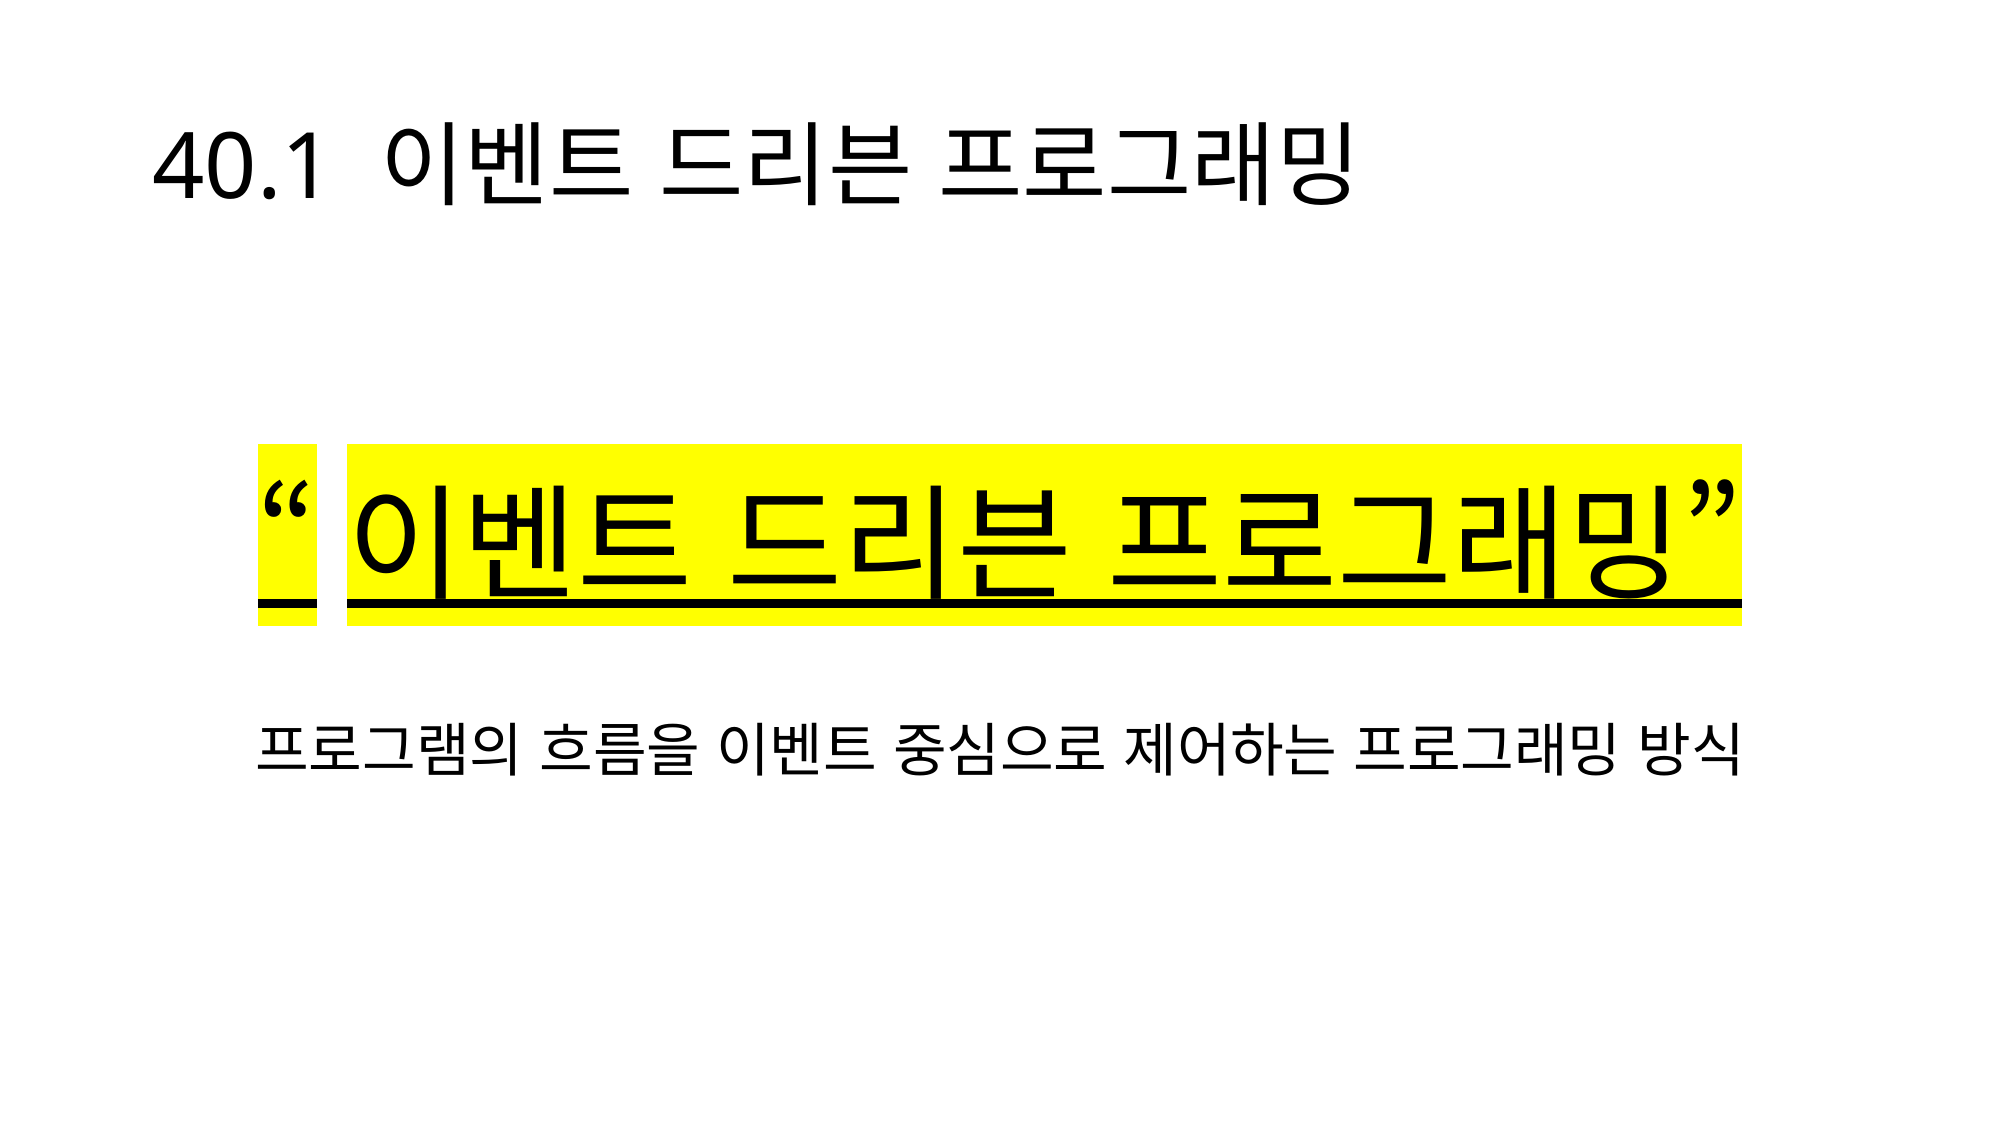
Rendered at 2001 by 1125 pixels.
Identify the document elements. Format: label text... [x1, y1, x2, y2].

title 40.1 이벤트 드리븐 프로그래밍 [137, 59, 1863, 278]
list “이벤트 드리븐 프로그래밍” 프로그램의 흐름을 이벤트 중심으로 제어하는 프로그래밍 방식 [137, 299, 1863, 1014]
